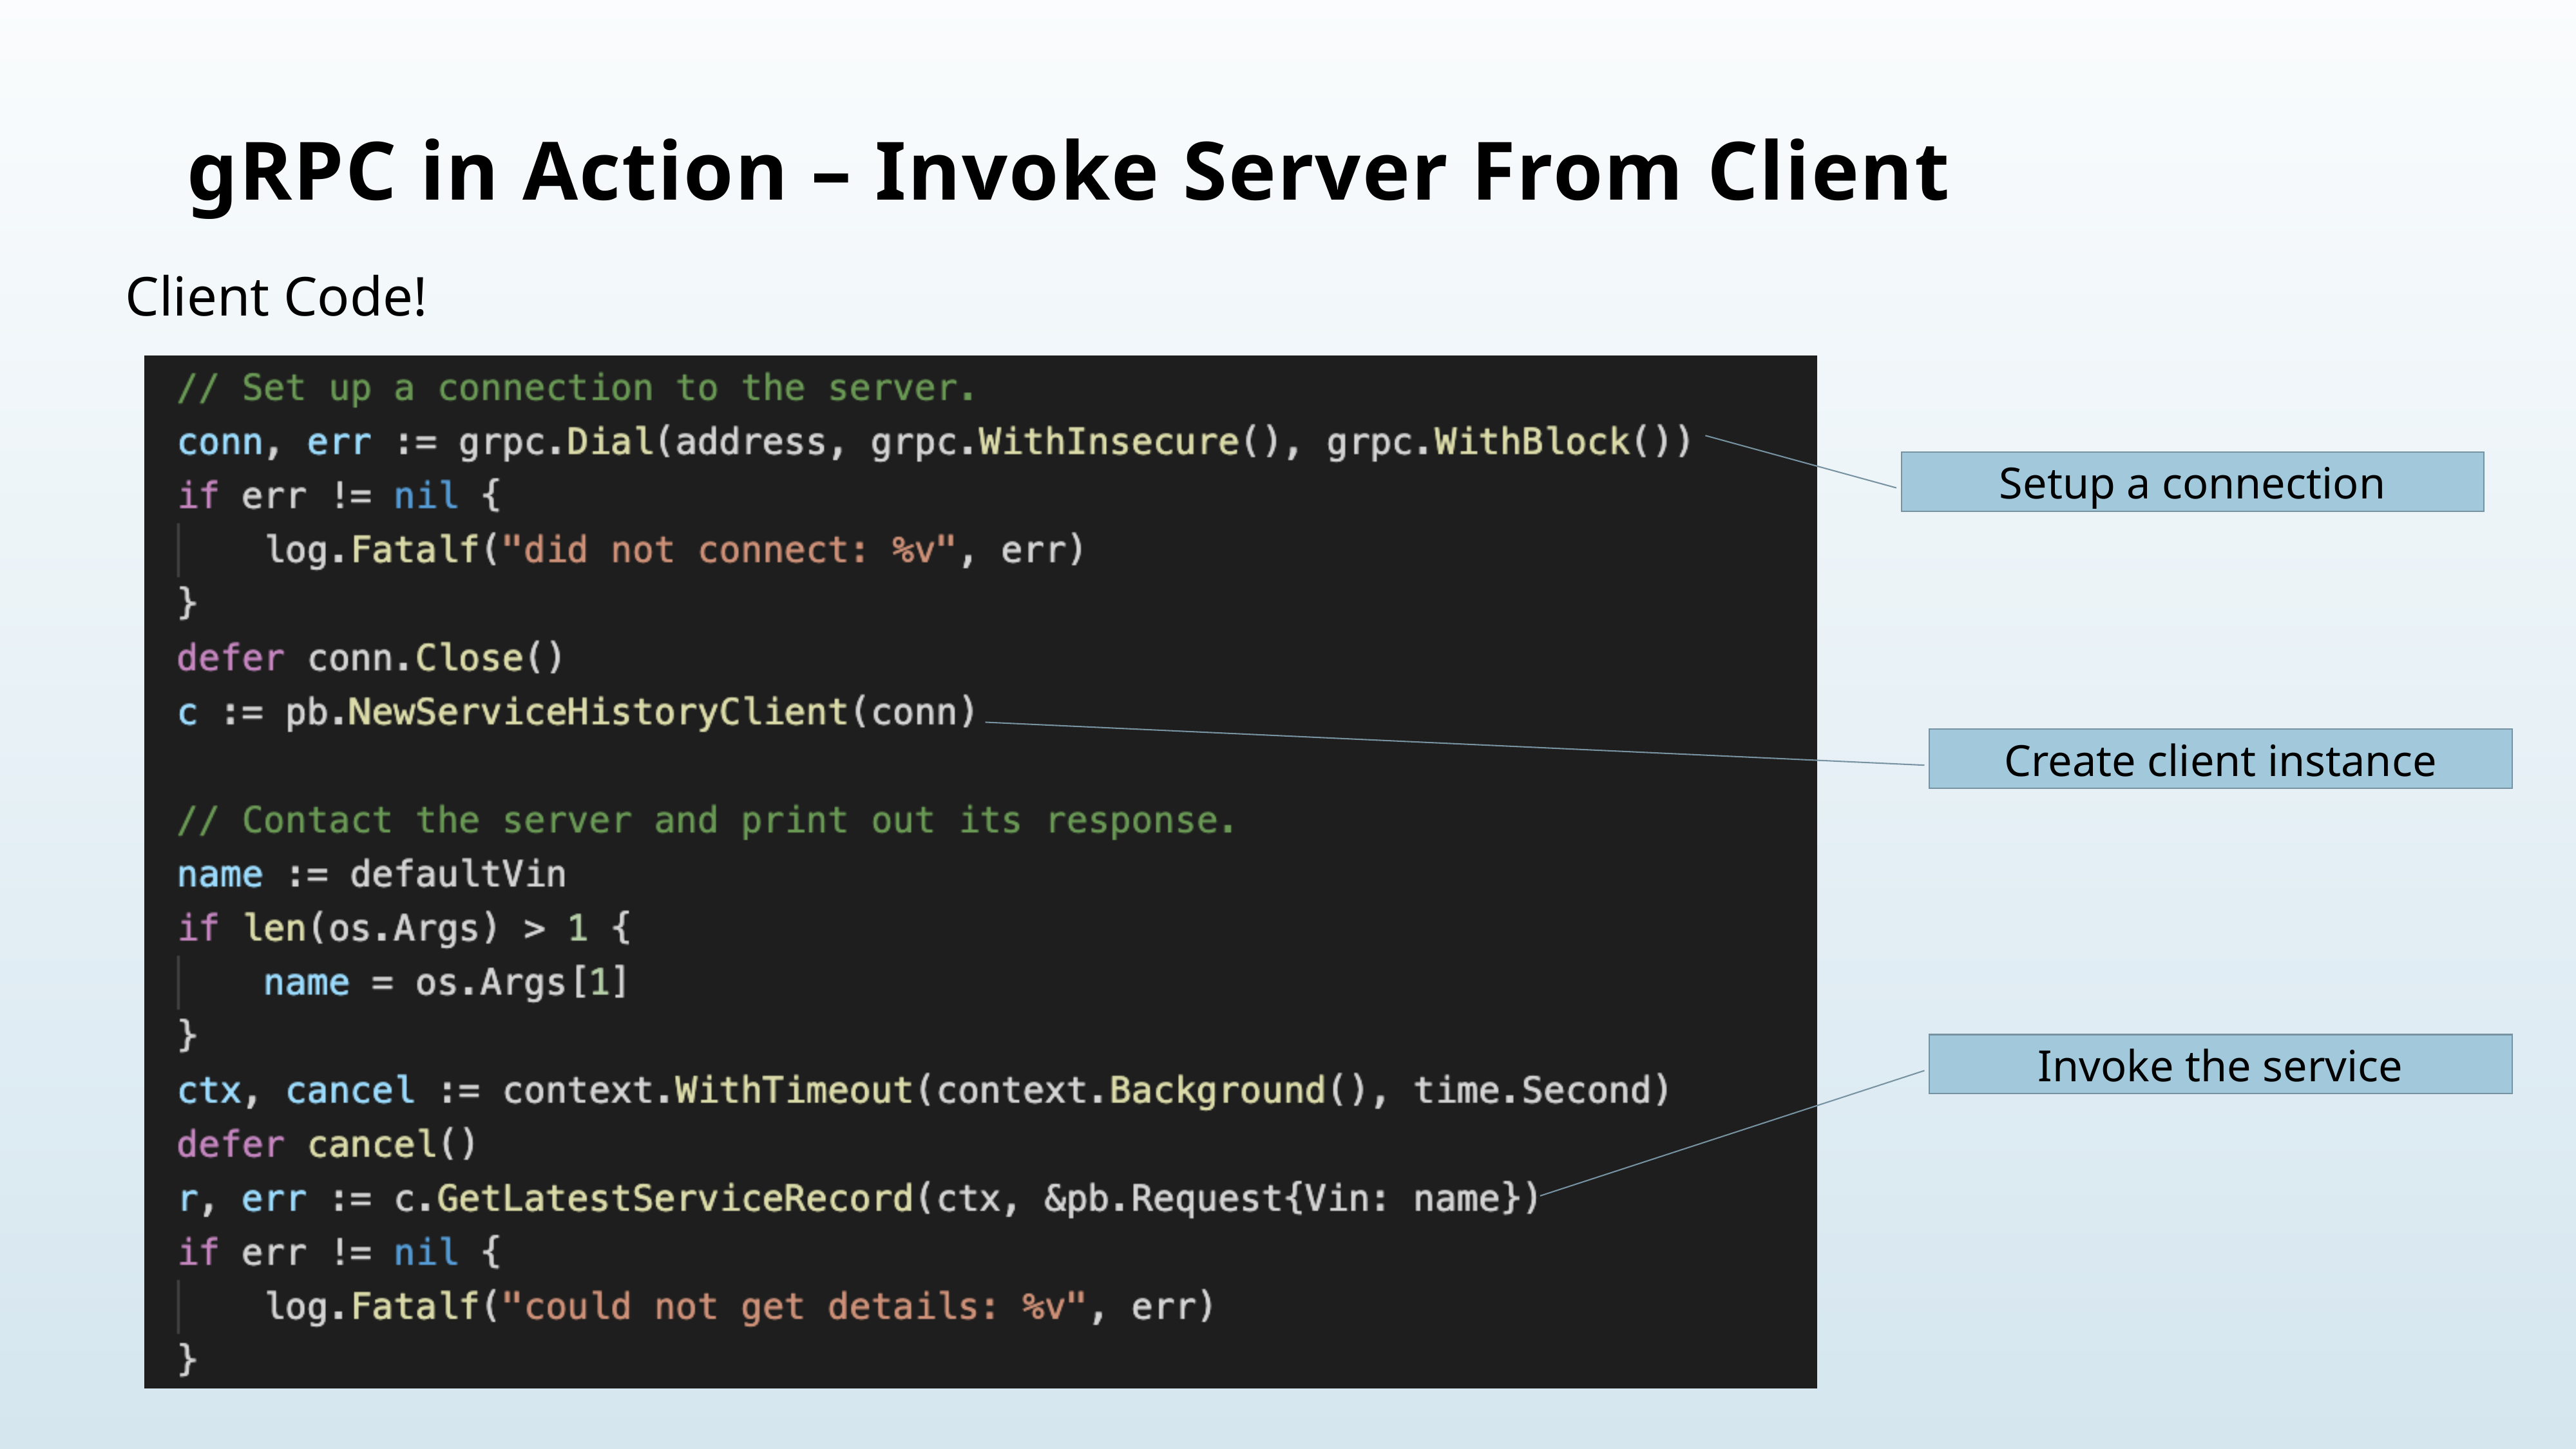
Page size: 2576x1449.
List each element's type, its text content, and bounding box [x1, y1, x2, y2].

picture [144, 355, 1817, 1388]
text_box Setup a connection [1817, 465, 1897, 489]
title gRPC in Action – Invoke Server From Client [177, 106, 2399, 242]
text_box Create client instance [1929, 728, 2513, 789]
text_box Create client instance [1817, 759, 1925, 766]
text_box Setup a connection [1901, 451, 2485, 512]
text_box Invoke the service [1929, 1034, 2513, 1094]
text_box Invoke the service [1817, 1070, 1925, 1106]
text_box Client Code! [112, 245, 2485, 352]
